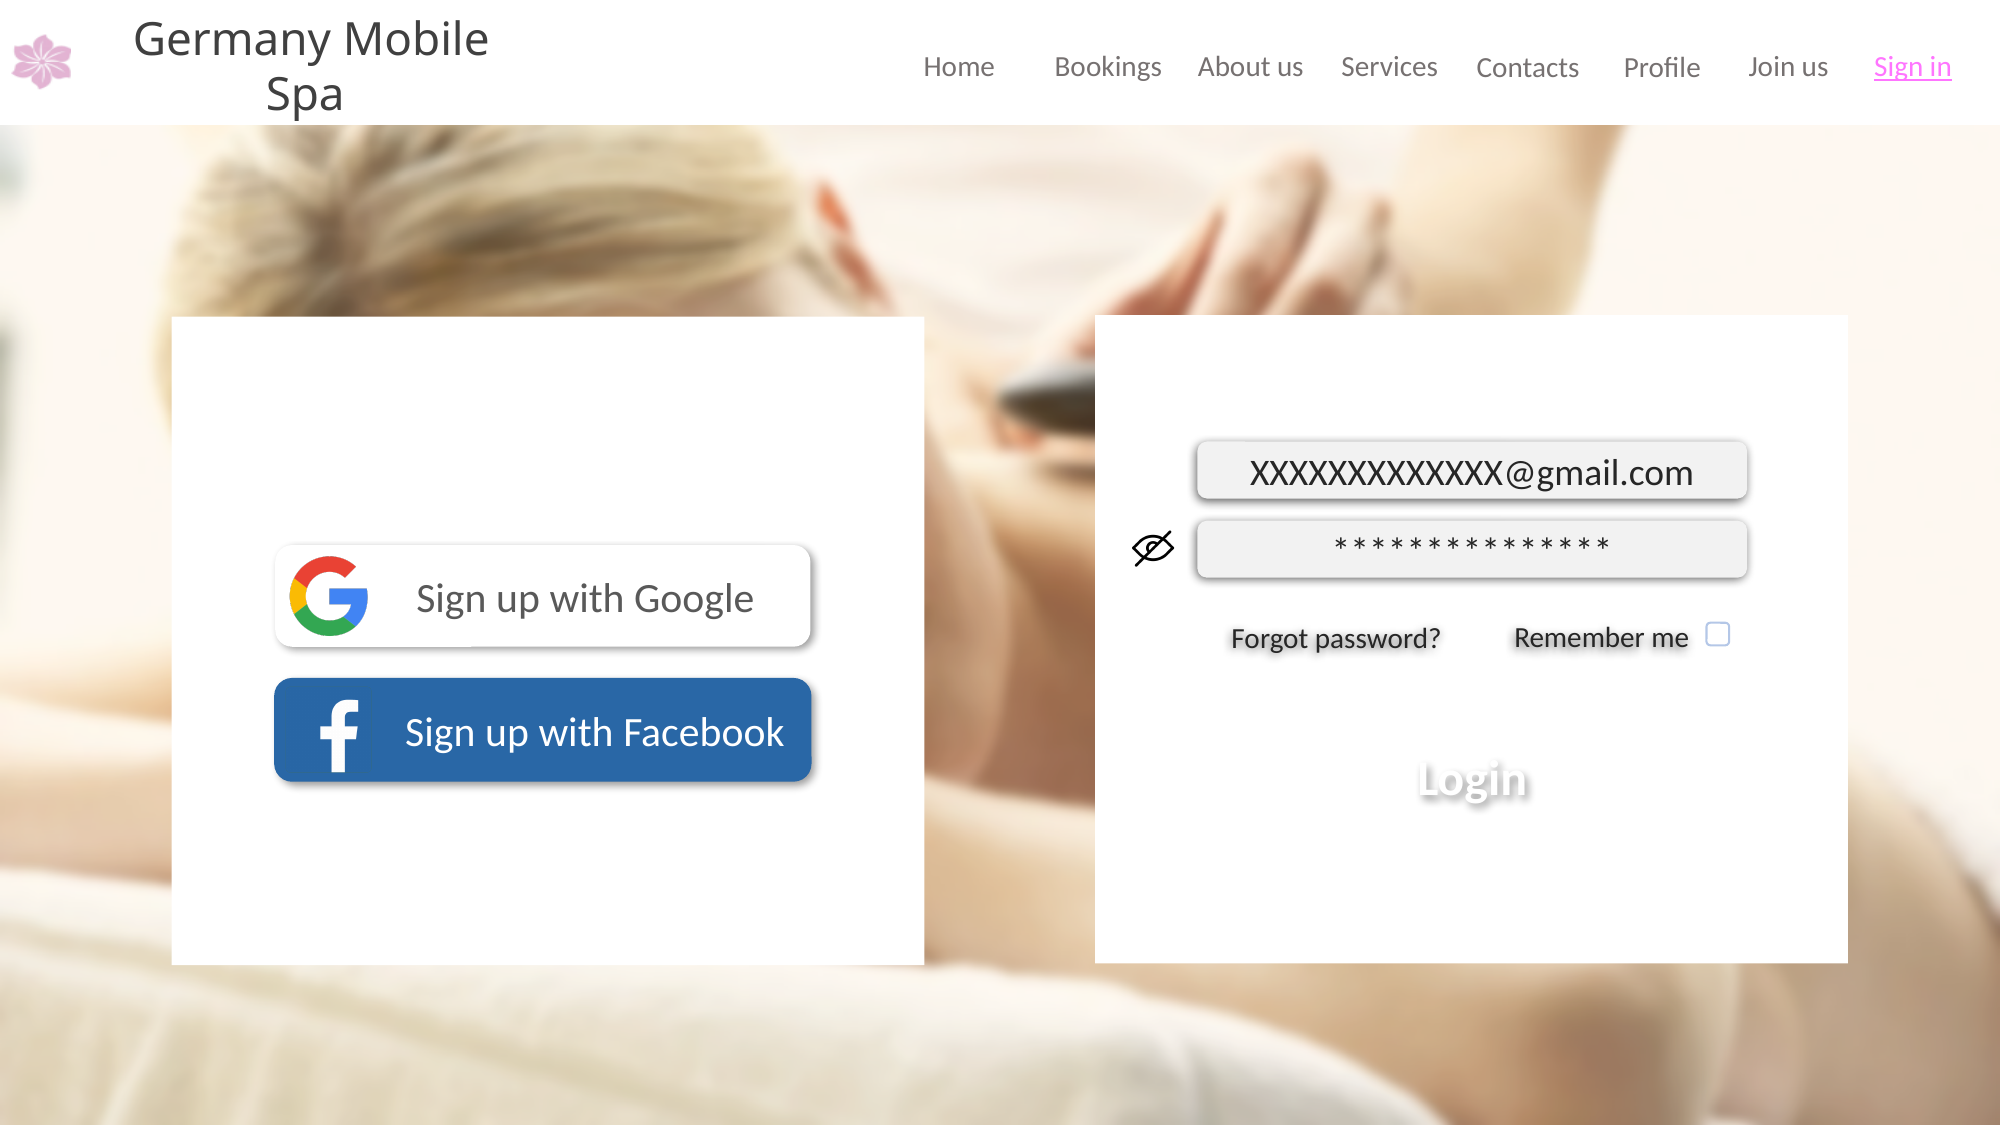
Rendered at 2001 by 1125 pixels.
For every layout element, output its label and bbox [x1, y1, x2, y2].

text_box [275, 544, 811, 647]
picture [0, 0, 2000, 1125]
text_box [260, 678, 811, 781]
